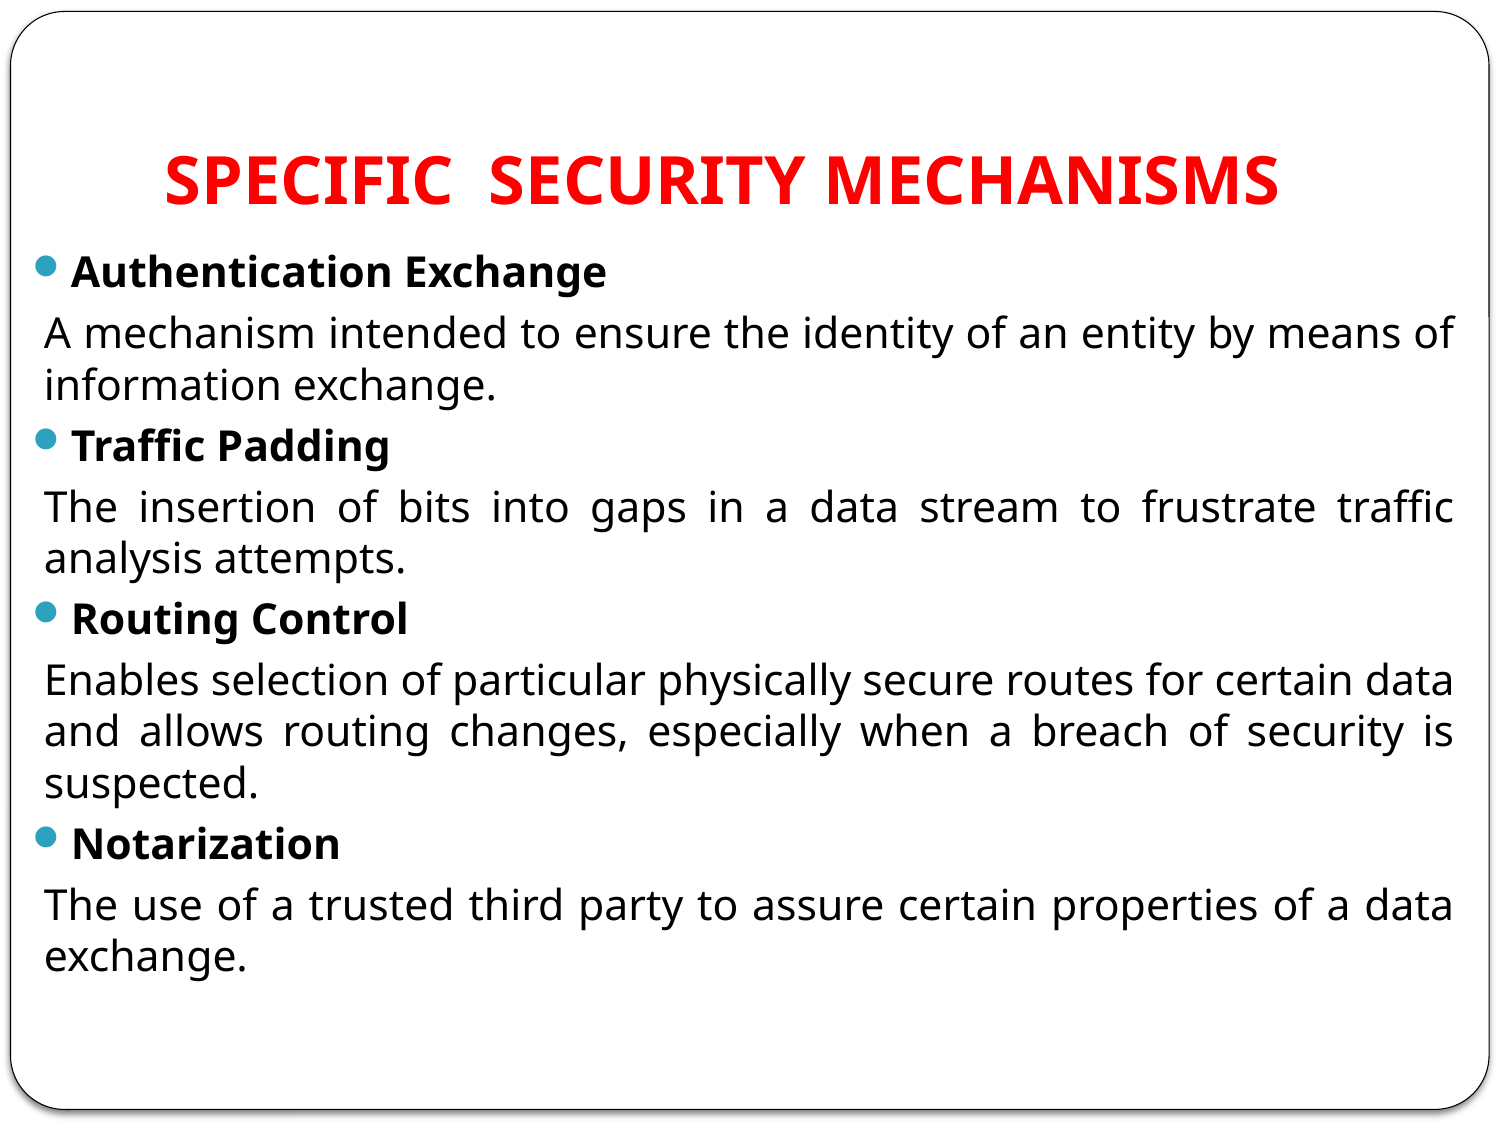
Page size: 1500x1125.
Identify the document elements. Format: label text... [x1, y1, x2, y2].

title SPECIFIC SECURITY MECHANISMS [150, 45, 1425, 233]
list Authentication Exchange A mechanism intended to ensure the identity of an entity by means of information exchange. Traffic Padding The insertion of bits into gaps in a data stream to frustrate traffic analysis attempts. Routing Control Enables selection of particular physically secure routes for certain data and allows routing changes, especially when a breach of security is suspected. Notarization The use of a trusted third party to assure certain properties of a data exchange. [17, 237, 1471, 988]
